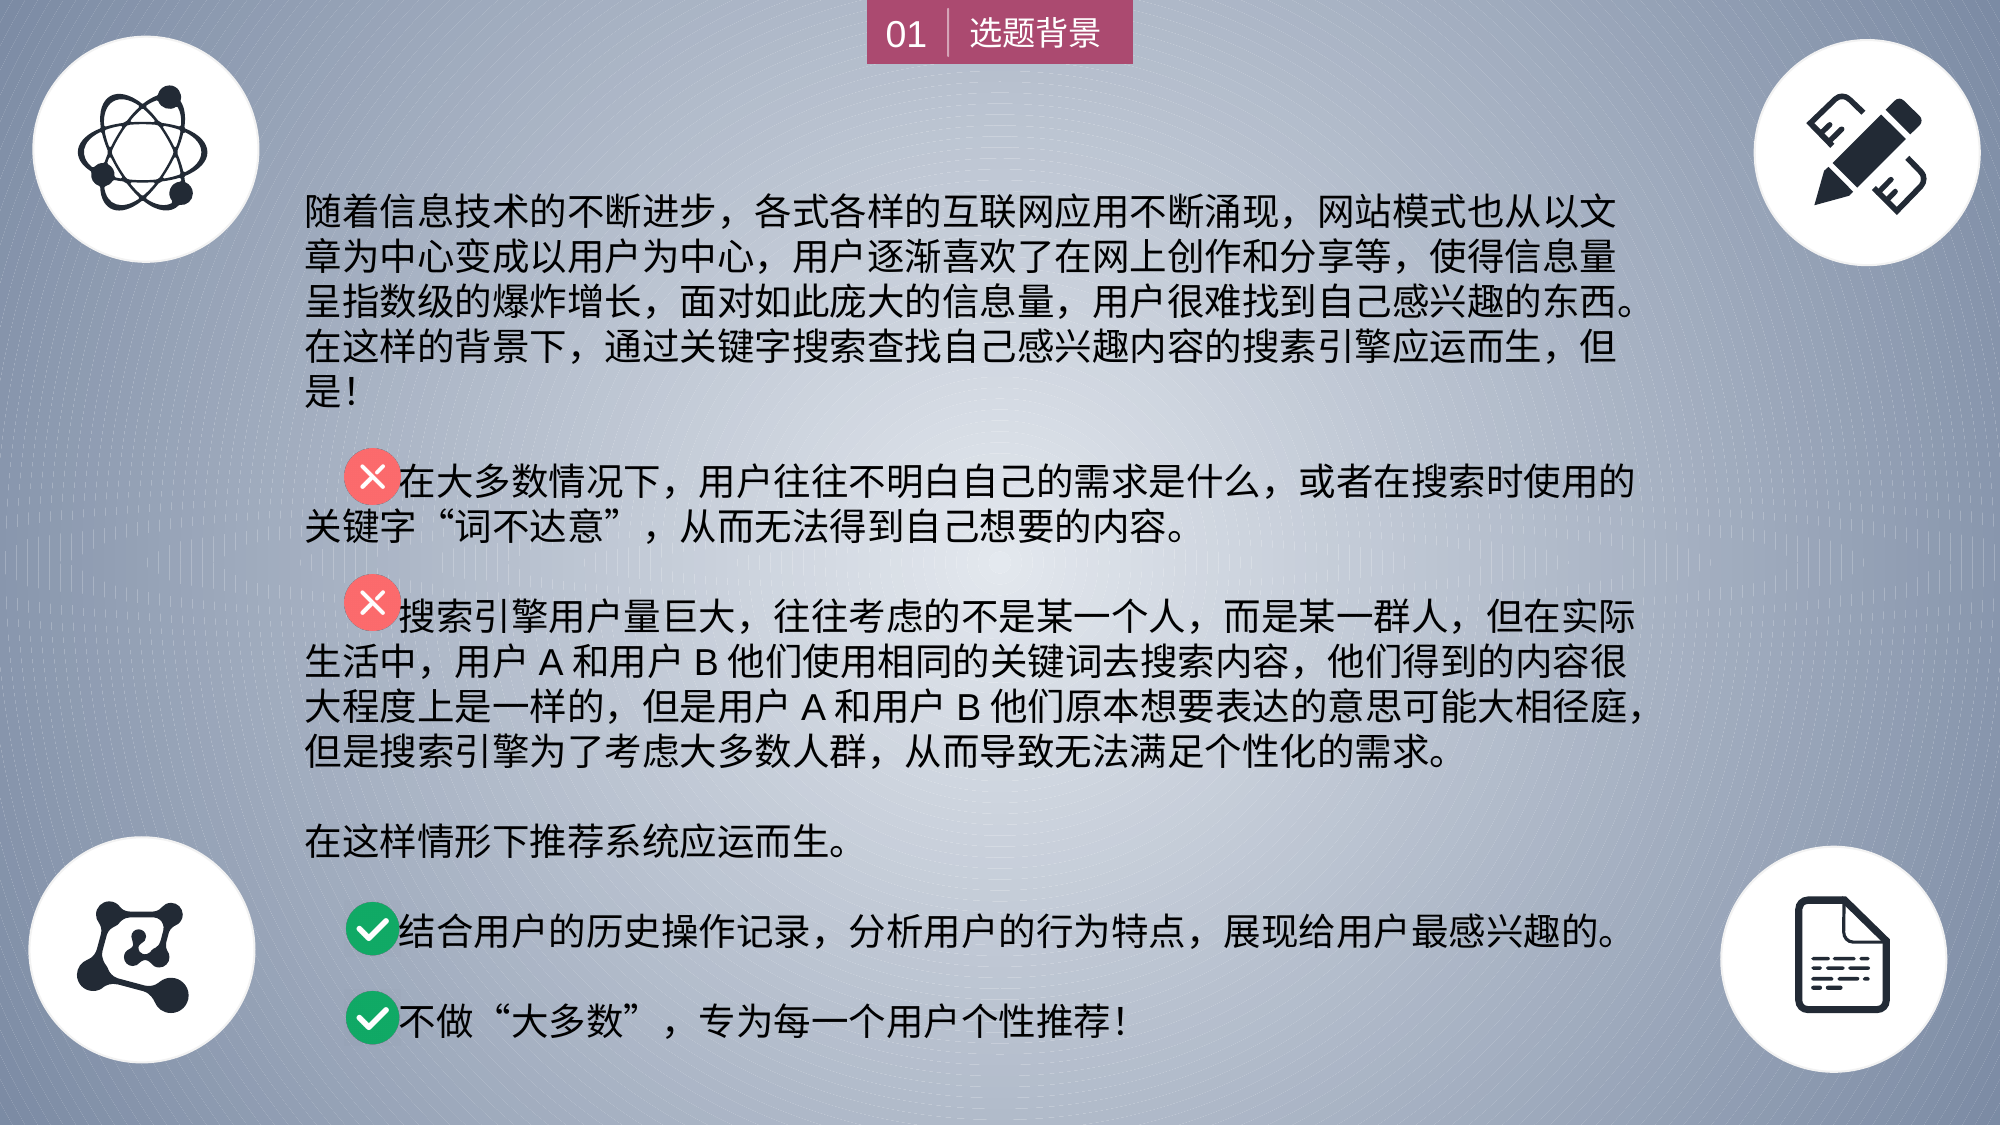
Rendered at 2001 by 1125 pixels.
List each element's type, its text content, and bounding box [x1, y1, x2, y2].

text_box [1754, 40, 1980, 266]
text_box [29, 837, 255, 1063]
picture [344, 900, 401, 957]
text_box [867, 0, 1133, 63]
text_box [33, 36, 259, 262]
picture [344, 989, 401, 1046]
text_box 随着信息技术的不断进步，各式各样的互联网应用不断涌现，网站模式也从以文章为中心变成以用户为中心，用户逐渐喜欢了在网上创作和分享等，使得信息量呈指数级的爆炸增长，面对如此庞大的信息量，用户很难找到自己感兴趣的东西。 在这样的背景下，通过关键字搜索查找自己感兴趣内容的搜素引擎应运而生，但是！ 在大多数情况下，用户往往不明白自己的需求是什么，或者在搜索时使用的关键字“词不达意”，从而无法得到自己想要的内容。 搜索引擎用户量巨大，往往考虑的不是某一个人，而是某一群人，但在实际生活中，用户A和用户B他们使用相同的关键词去搜索内容，他们得到的内容很大程度上是一样的，但是用户A和用户B他们原本想要表达的意思可能大相径庭，但是搜索引擎为了考虑大多数人群，从而导致无法满足个性化的需求。 在这样情形下推荐系统应运而生。 结合用户的历史操作记录，分析用户的行为特点，展现给用户最感兴趣的。 不做“大多数”，专为每一个用户个性推荐！ [289, 135, 1666, 1070]
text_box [1721, 846, 1947, 1072]
picture [344, 448, 401, 506]
picture [344, 574, 401, 631]
